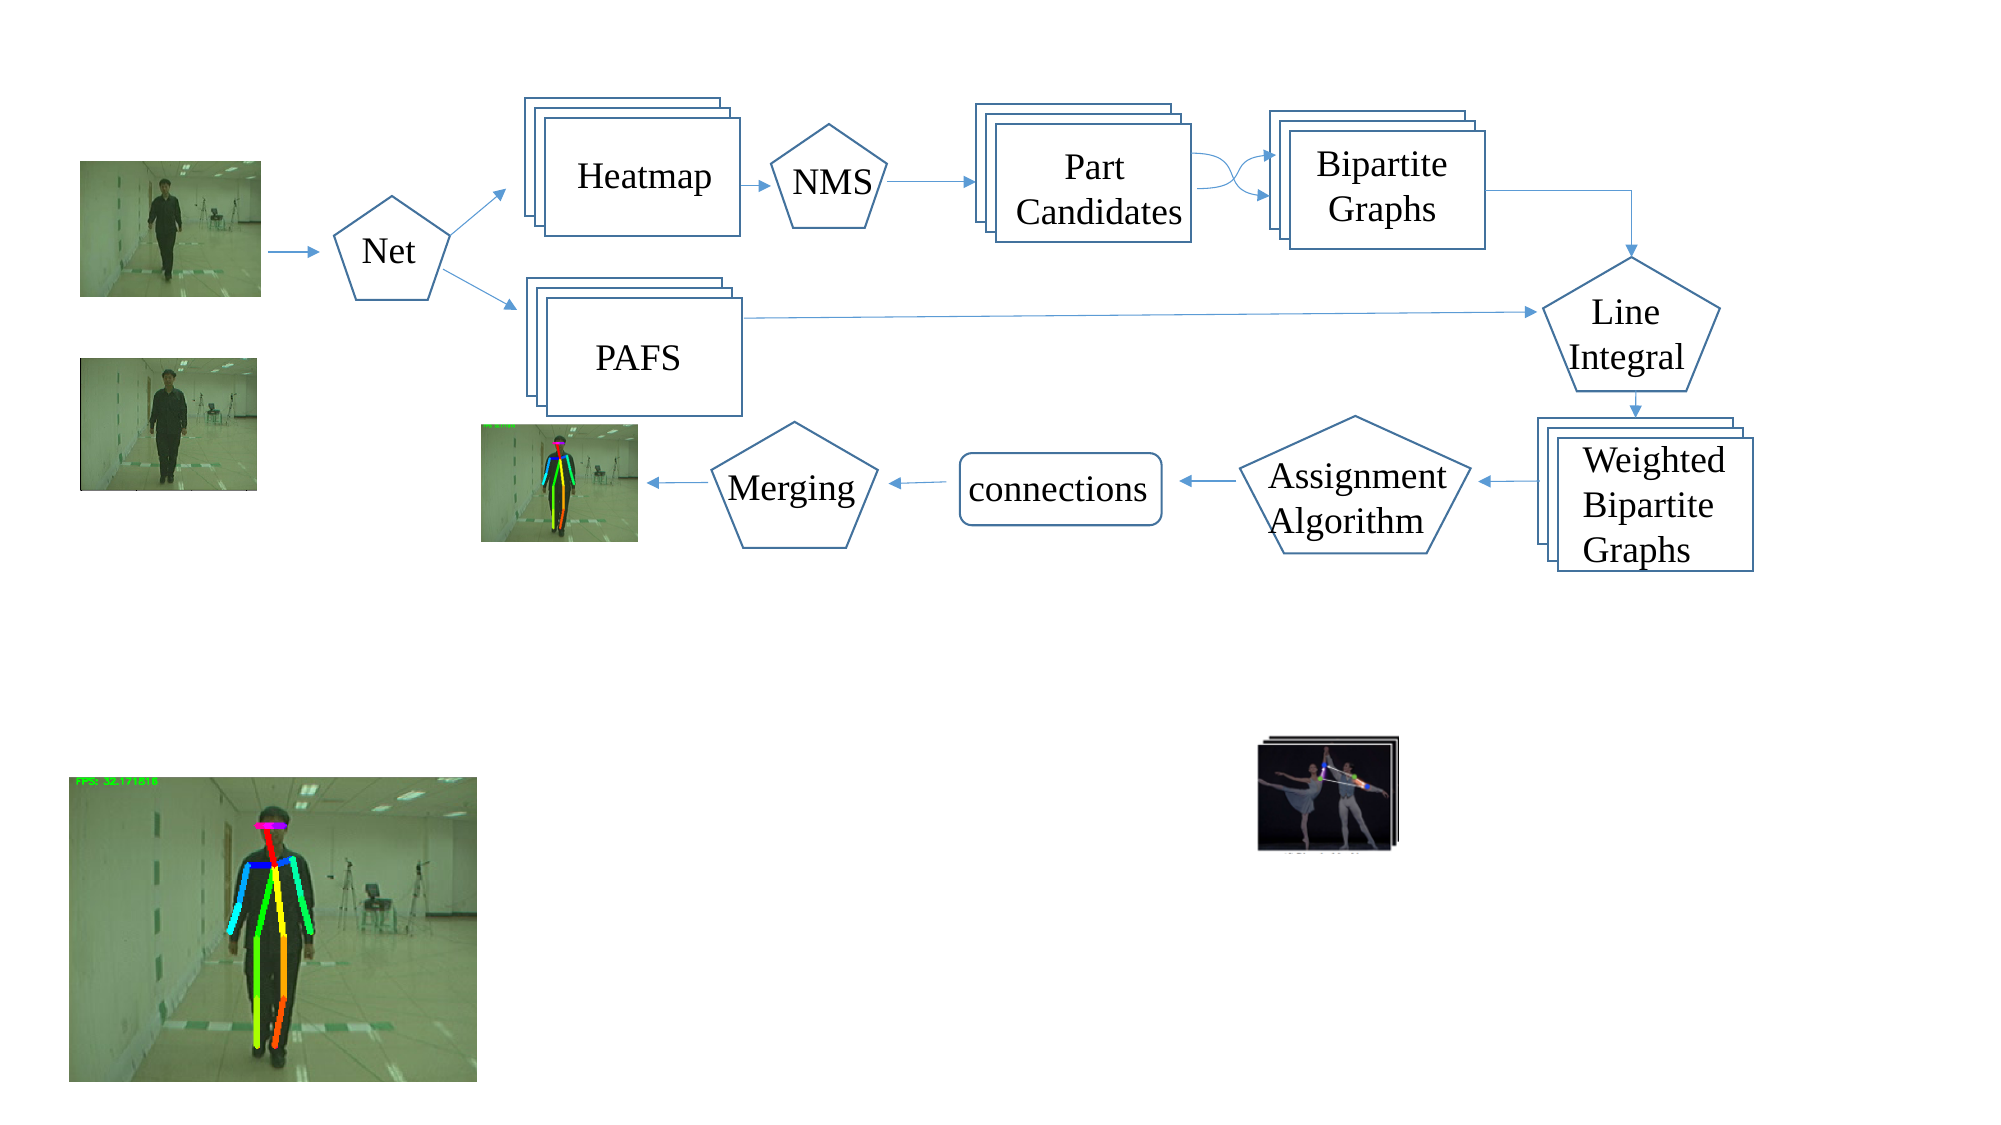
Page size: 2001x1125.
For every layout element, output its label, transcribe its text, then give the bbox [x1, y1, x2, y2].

text_box [790, 122, 868, 149]
text_box [1537, 417, 1734, 443]
text_box [1238, 461, 1253, 496]
text_box [785, 210, 873, 229]
text_box [962, 452, 1159, 456]
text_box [1190, 153, 1270, 196]
text_box [534, 204, 544, 227]
text_box [975, 103, 1172, 223]
text_box [524, 204, 534, 217]
text_box [1541, 301, 1553, 336]
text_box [1270, 154, 1277, 189]
picture [1257, 732, 1399, 854]
text_box Assignment Algorithm [1253, 443, 1548, 549]
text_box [449, 188, 507, 236]
text_box [1289, 130, 1486, 250]
text_box [1591, 256, 1672, 279]
text_box connections [953, 456, 1181, 516]
text_box [536, 287, 733, 407]
text_box [1280, 549, 1430, 555]
text_box [985, 113, 1182, 233]
text_box [735, 420, 855, 455]
text_box [526, 277, 723, 397]
text_box Part Candidates [991, 134, 1198, 240]
text_box [544, 117, 741, 185]
text_box [546, 297, 743, 417]
text_box [1269, 110, 1466, 230]
text_box Line Integral [1553, 279, 1708, 385]
text_box Merging [712, 455, 913, 516]
text_box [1279, 120, 1476, 240]
text_box Weighted Bipartite Graphs [1567, 427, 1771, 578]
text_box NMS [777, 149, 889, 210]
picture [80, 161, 261, 297]
text_box Heatmap [524, 144, 728, 204]
picture [69, 776, 477, 1082]
text_box [1557, 437, 1567, 572]
picture [80, 358, 257, 491]
text_box [357, 194, 426, 218]
text_box Net [346, 218, 453, 279]
text_box [959, 516, 1163, 527]
text_box [1573, 385, 1690, 393]
text_box [1708, 300, 1722, 341]
text_box [729, 516, 861, 549]
text_box [769, 158, 777, 185]
text_box PAFS [552, 325, 697, 386]
text_box Bipartite Graphs [1301, 131, 1463, 236]
text_box [1293, 414, 1418, 443]
picture [481, 424, 638, 542]
text_box [995, 123, 1192, 134]
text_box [442, 269, 518, 310]
text_box [332, 226, 346, 274]
text_box [347, 279, 437, 301]
text_box [524, 97, 721, 144]
text_box [1547, 427, 1567, 562]
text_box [1484, 190, 1632, 257]
text_box [544, 187, 741, 237]
text_box [534, 107, 731, 144]
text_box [743, 311, 1538, 319]
